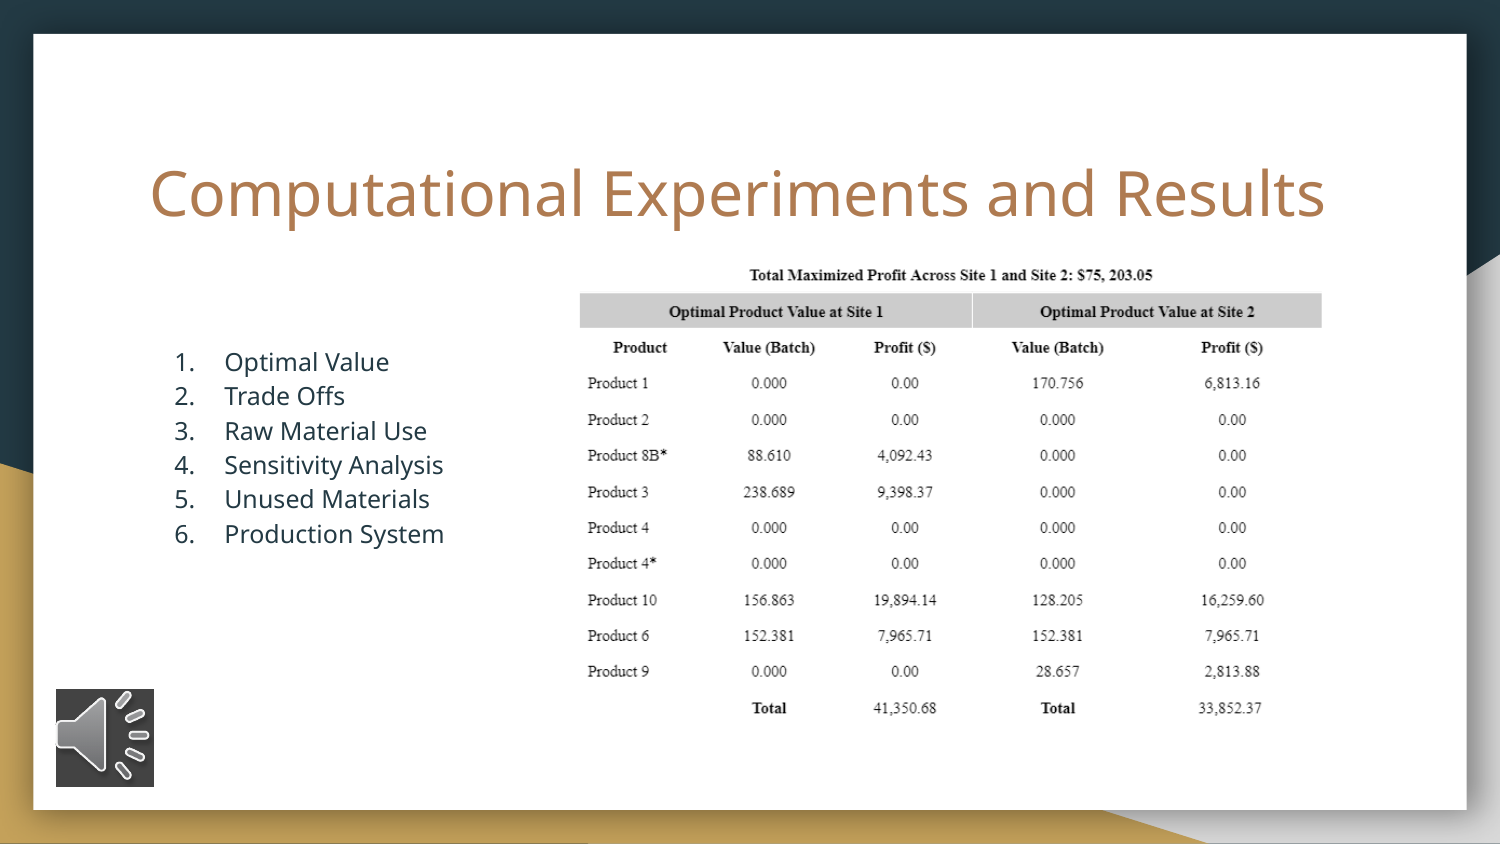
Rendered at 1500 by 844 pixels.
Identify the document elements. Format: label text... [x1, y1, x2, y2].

title Computational Experiments and Results [134, 138, 1366, 296]
picture [540, 261, 1366, 722]
picture [54, 687, 156, 789]
list Optimal Value Trade Offs Raw Material Use Sensitivity Analysis Unused Materials Production System [134, 326, 542, 729]
